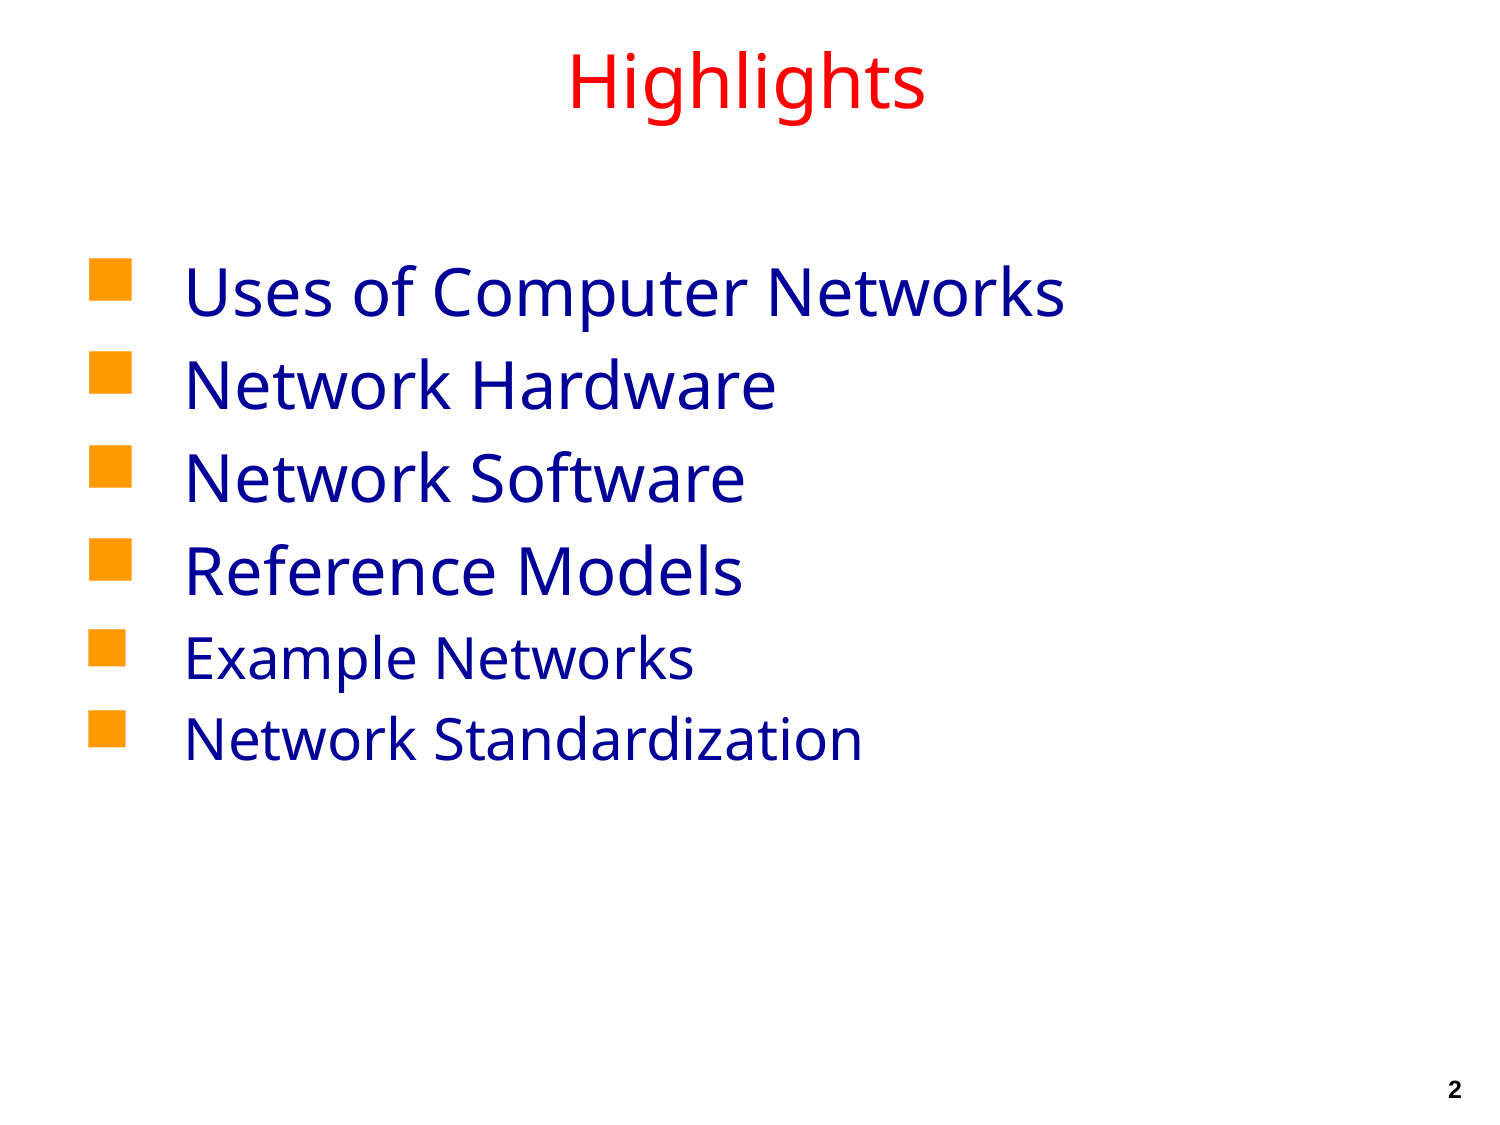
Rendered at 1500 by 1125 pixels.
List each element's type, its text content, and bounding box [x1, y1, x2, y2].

title Highlights [25, 17, 1469, 141]
list Uses of Computer Networks Network Hardware Network Software Reference Models Example Networks Network Standardization [69, 148, 1405, 1065]
